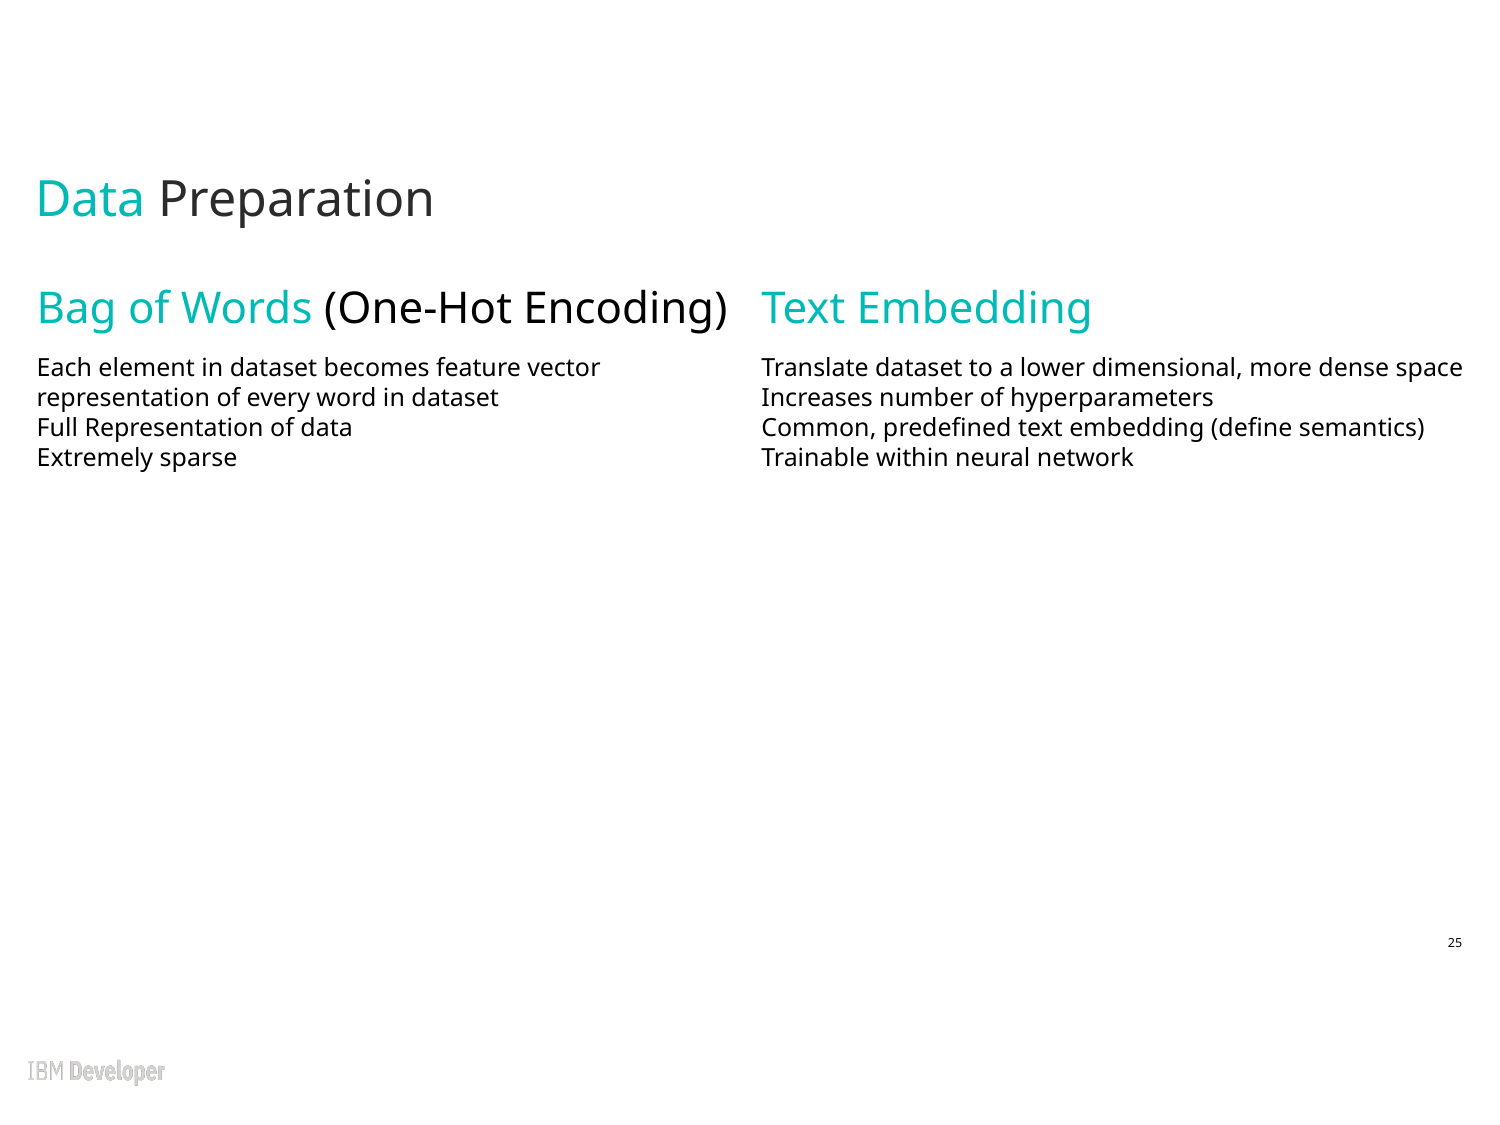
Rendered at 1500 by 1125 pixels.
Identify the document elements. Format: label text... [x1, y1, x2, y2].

text_box Text Embedding Translate dataset to a lower dimensional, more dense space Increases number of hyperparameters Common, predefined text embedding (define semantics) Trainable within neural network [761, 280, 1475, 926]
title Data Preparation [35, 173, 1233, 248]
slide_number 25 [1125, 932, 1463, 955]
text_box Bag of Words (One-Hot Encoding) Each element in dataset becomes feature vector representation of every word in dataset Full Representation of data Extremely sparse [36, 280, 750, 926]
